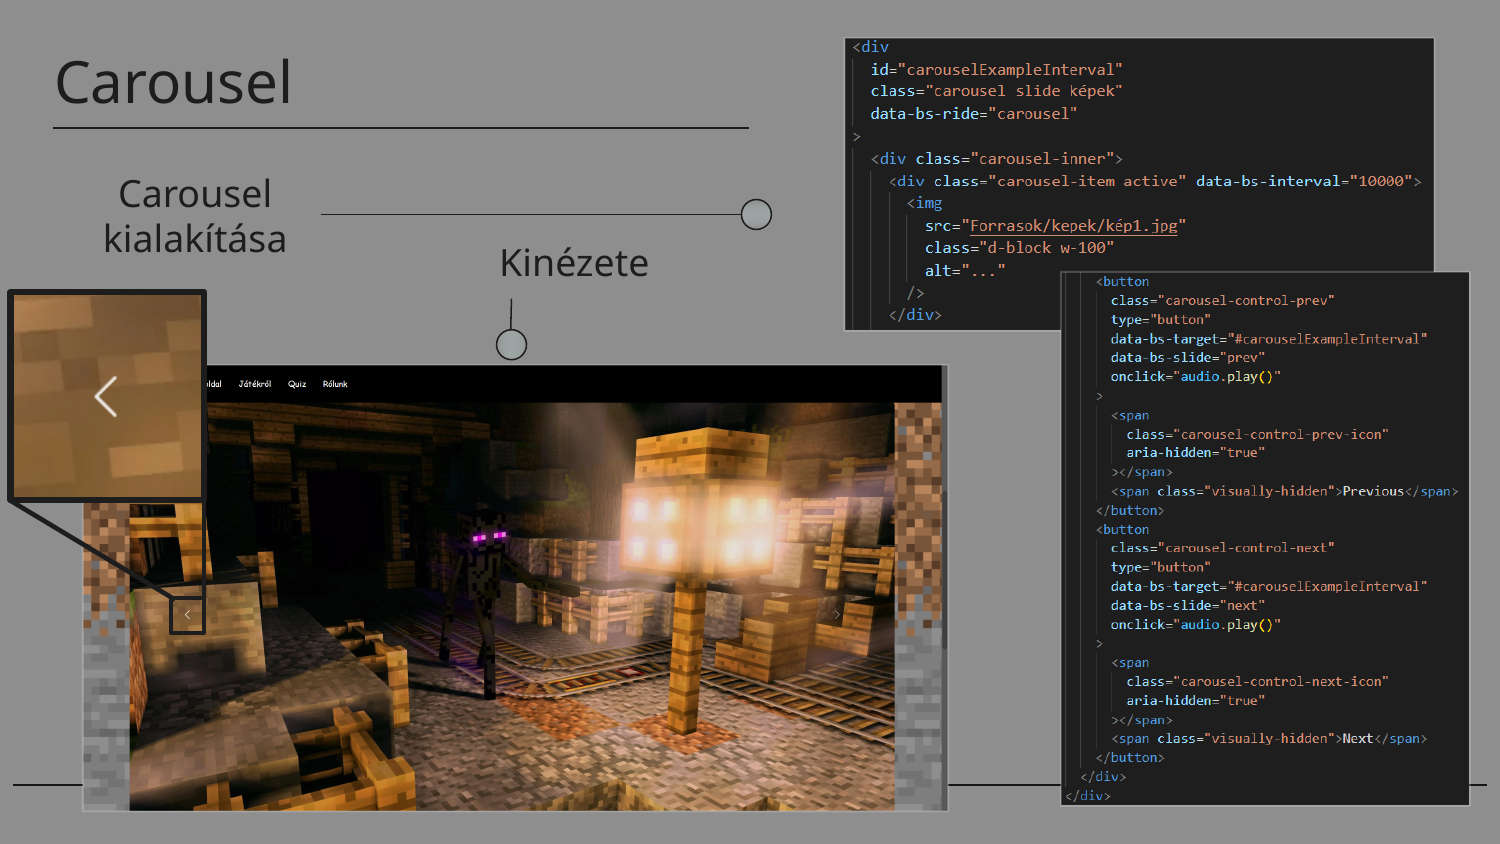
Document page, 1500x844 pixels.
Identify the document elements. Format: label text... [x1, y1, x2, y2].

picture [845, 38, 1470, 806]
picture [13, 295, 948, 811]
text_box Kinézete [385, 223, 665, 299]
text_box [9, 499, 176, 600]
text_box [9, 184, 382, 362]
text_box [496, 330, 527, 360]
title Carousel [39, 33, 1306, 128]
text_box [741, 199, 772, 230]
